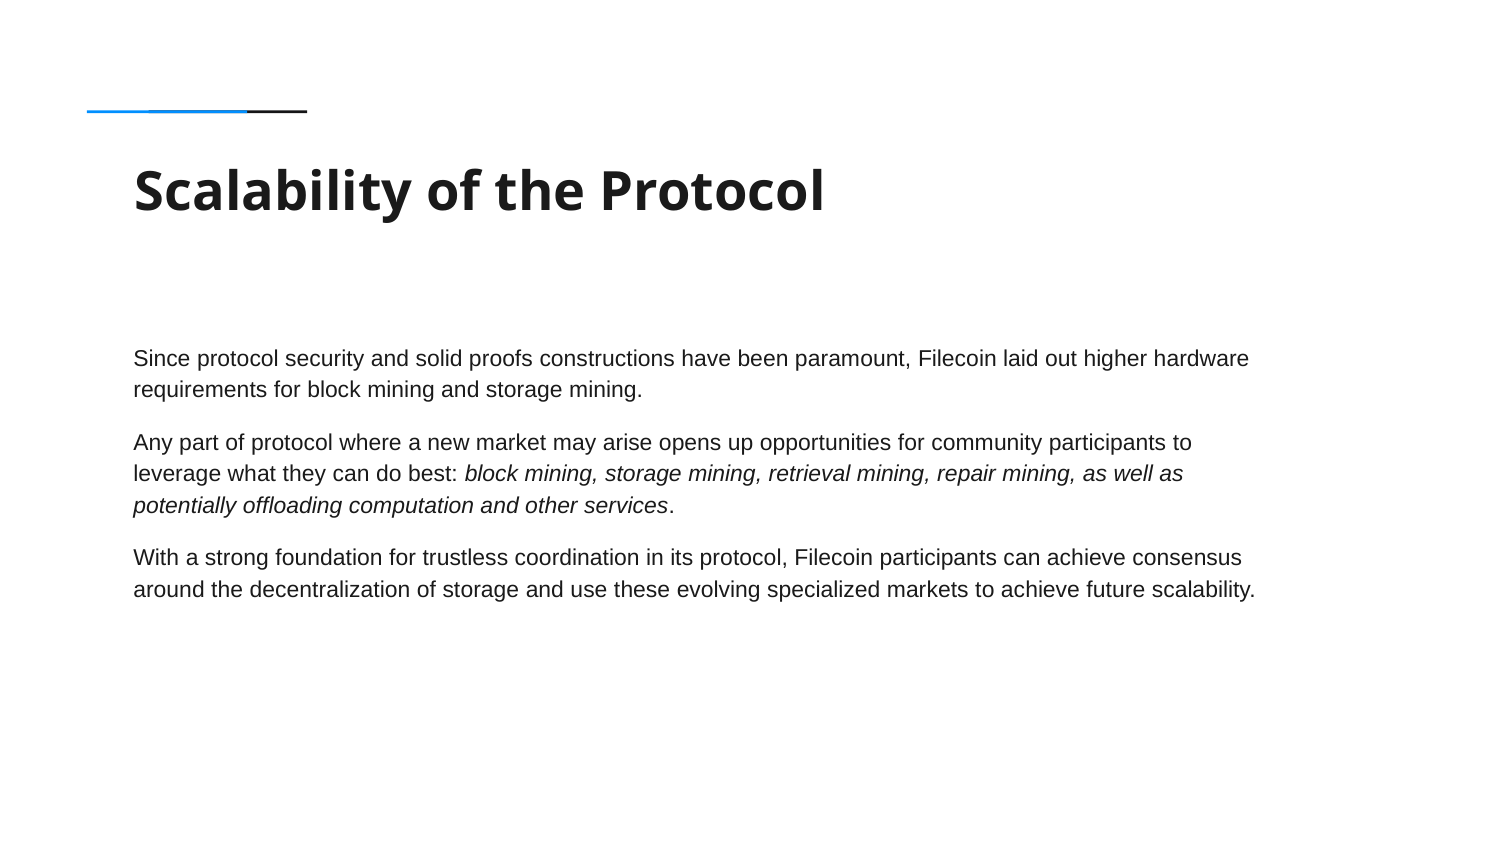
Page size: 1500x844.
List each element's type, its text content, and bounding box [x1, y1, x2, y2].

text_box Scalability of the Protocol [119, 141, 1381, 230]
text_box Since protocol security and solid proofs constructions have been paramount, Filecoin laid out higher hardware requirements for block mining and storage mining. Any part of protocol where a new market may arise opens up opportunities for community participants to leverage what they can do best: block mining, storage mining, retrieval mining, repair mining, as well as potentially offloading computation and other services. With a strong foundation for trustless coordination in its protocol, Filecoin participants can achieve consensus around the decentralization of storage and use these evolving specialized markets to achieve future scalability. [118, 324, 1280, 668]
